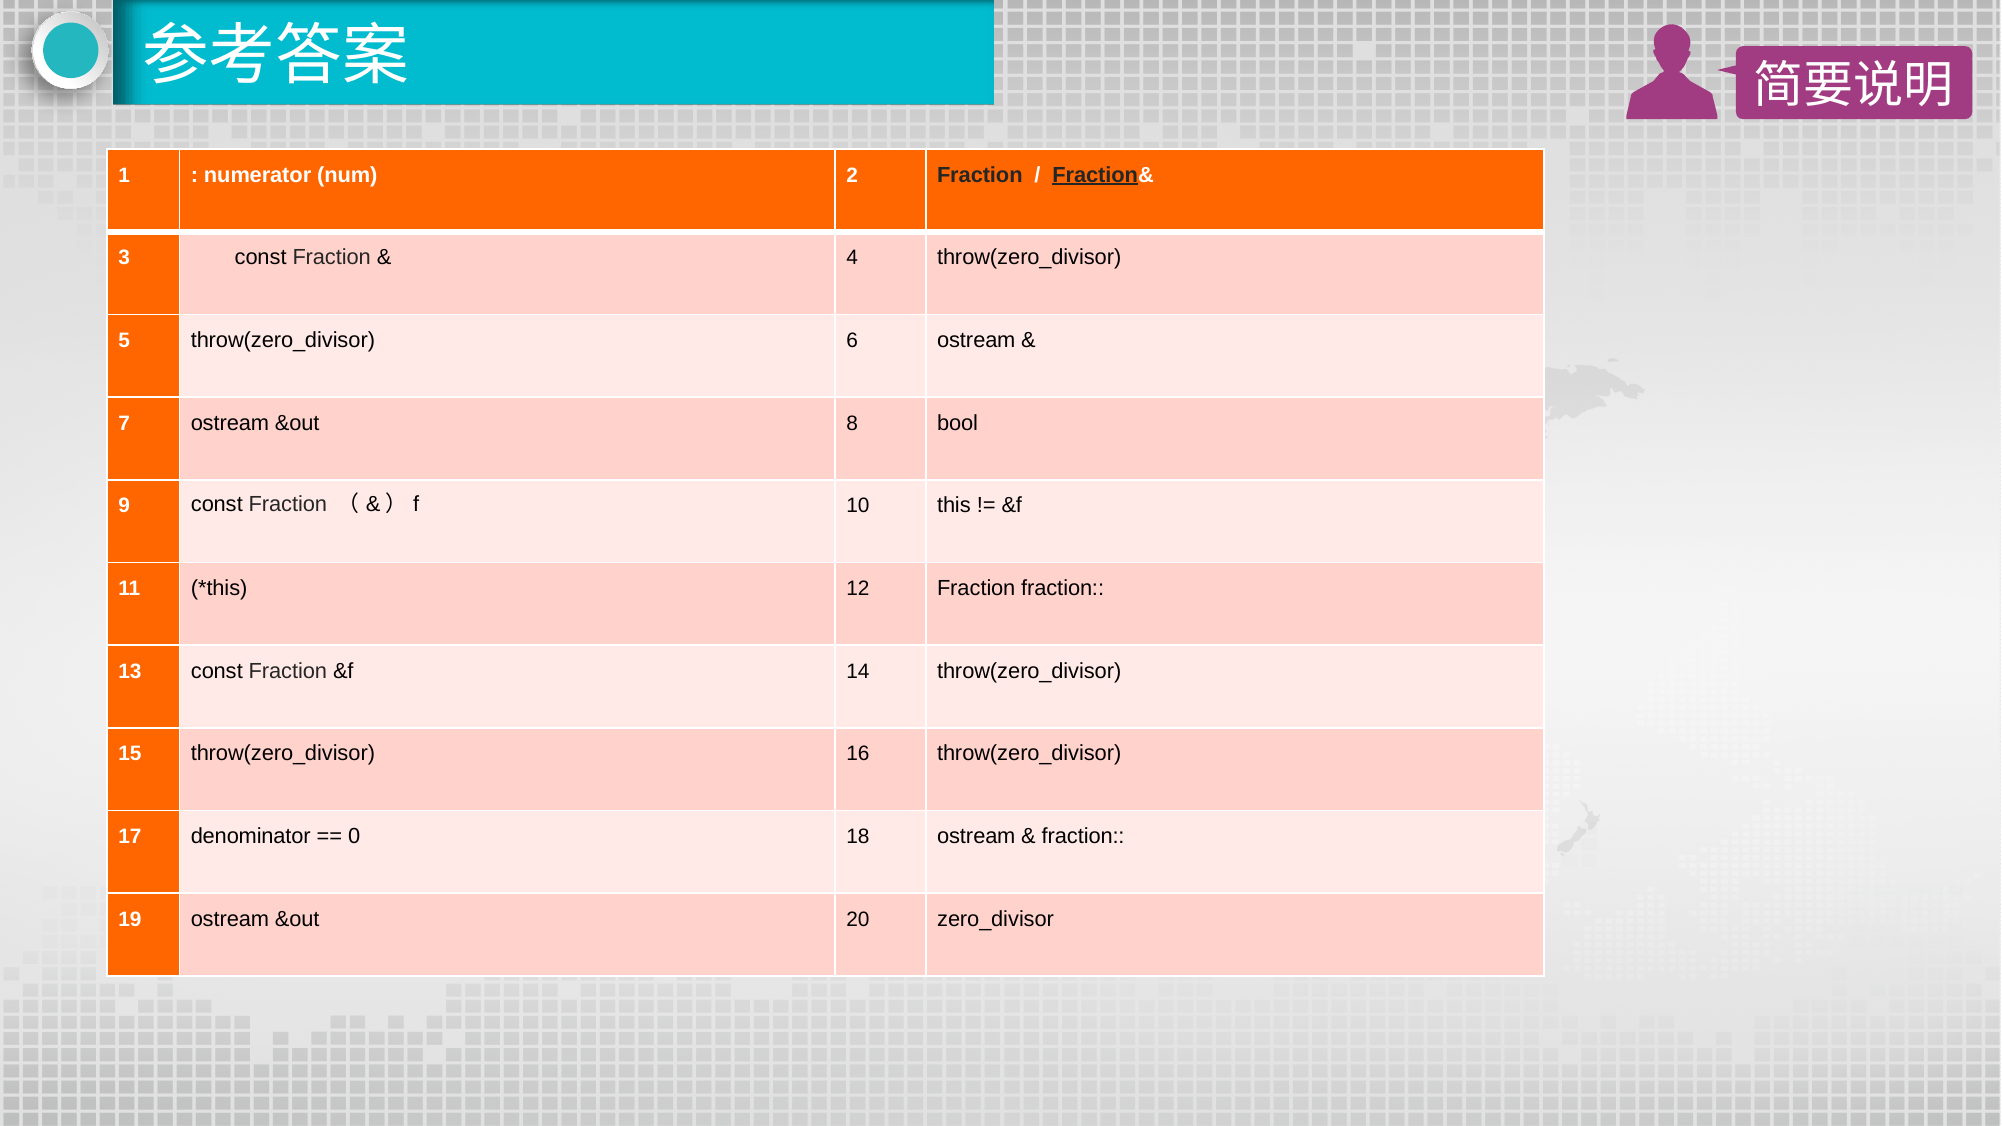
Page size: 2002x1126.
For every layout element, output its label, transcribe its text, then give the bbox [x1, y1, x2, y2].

table_cell 5 [108, 315, 179, 396]
table_header 1 [108, 150, 179, 229]
table_cell throw(zero_divisor) [180, 729, 834, 810]
table_cell 18 [836, 811, 925, 892]
table_cell ostream & [927, 315, 1543, 396]
table_cell 6 [836, 315, 925, 396]
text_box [1626, 18, 1973, 120]
table_cell 16 [836, 729, 925, 810]
table_header Fraction / Fraction& [927, 150, 1543, 229]
table_cell this != &f [927, 481, 1543, 562]
table_cell const Fraction & [180, 235, 834, 314]
table_cell zero_divisor [927, 894, 1543, 975]
table_cell 4 [836, 235, 925, 314]
table_cell 13 [108, 646, 179, 727]
table_cell 7 [108, 398, 179, 479]
table_cell throw(zero_divisor) [927, 646, 1543, 727]
table_header 2 [836, 150, 925, 229]
picture [0, 0, 2000, 1126]
table_cell ostream &out [180, 894, 834, 975]
table_cell denominator == 0 [180, 811, 834, 892]
table_cell 17 [108, 811, 179, 892]
table_cell ostream &out [180, 398, 834, 479]
table_cell 14 [836, 646, 925, 727]
table_cell 12 [836, 563, 925, 644]
table_cell ostream & fraction:: [927, 811, 1543, 892]
table_cell throw(zero_divisor) [927, 235, 1543, 314]
table_cell 15 [108, 729, 179, 810]
table_cell 10 [836, 481, 925, 562]
table_cell bool [927, 398, 1543, 479]
table_header : numerator (num) [180, 150, 834, 229]
table_cell 11 [108, 563, 179, 644]
table_cell 20 [836, 894, 925, 975]
table_cell 9 [108, 481, 179, 562]
table_cell const Fraction （&）f [180, 481, 834, 562]
table_cell throw(zero_divisor) [180, 315, 834, 396]
table_cell (*this) [180, 563, 834, 644]
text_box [31, 11, 109, 89]
table_cell 8 [836, 398, 925, 479]
table_cell throw(zero_divisor) [927, 729, 1543, 810]
table_cell Fraction fraction:: [927, 563, 1543, 644]
table_cell 19 [108, 894, 179, 975]
table_cell const Fraction &f [180, 646, 834, 727]
table_cell 3 [108, 235, 179, 314]
